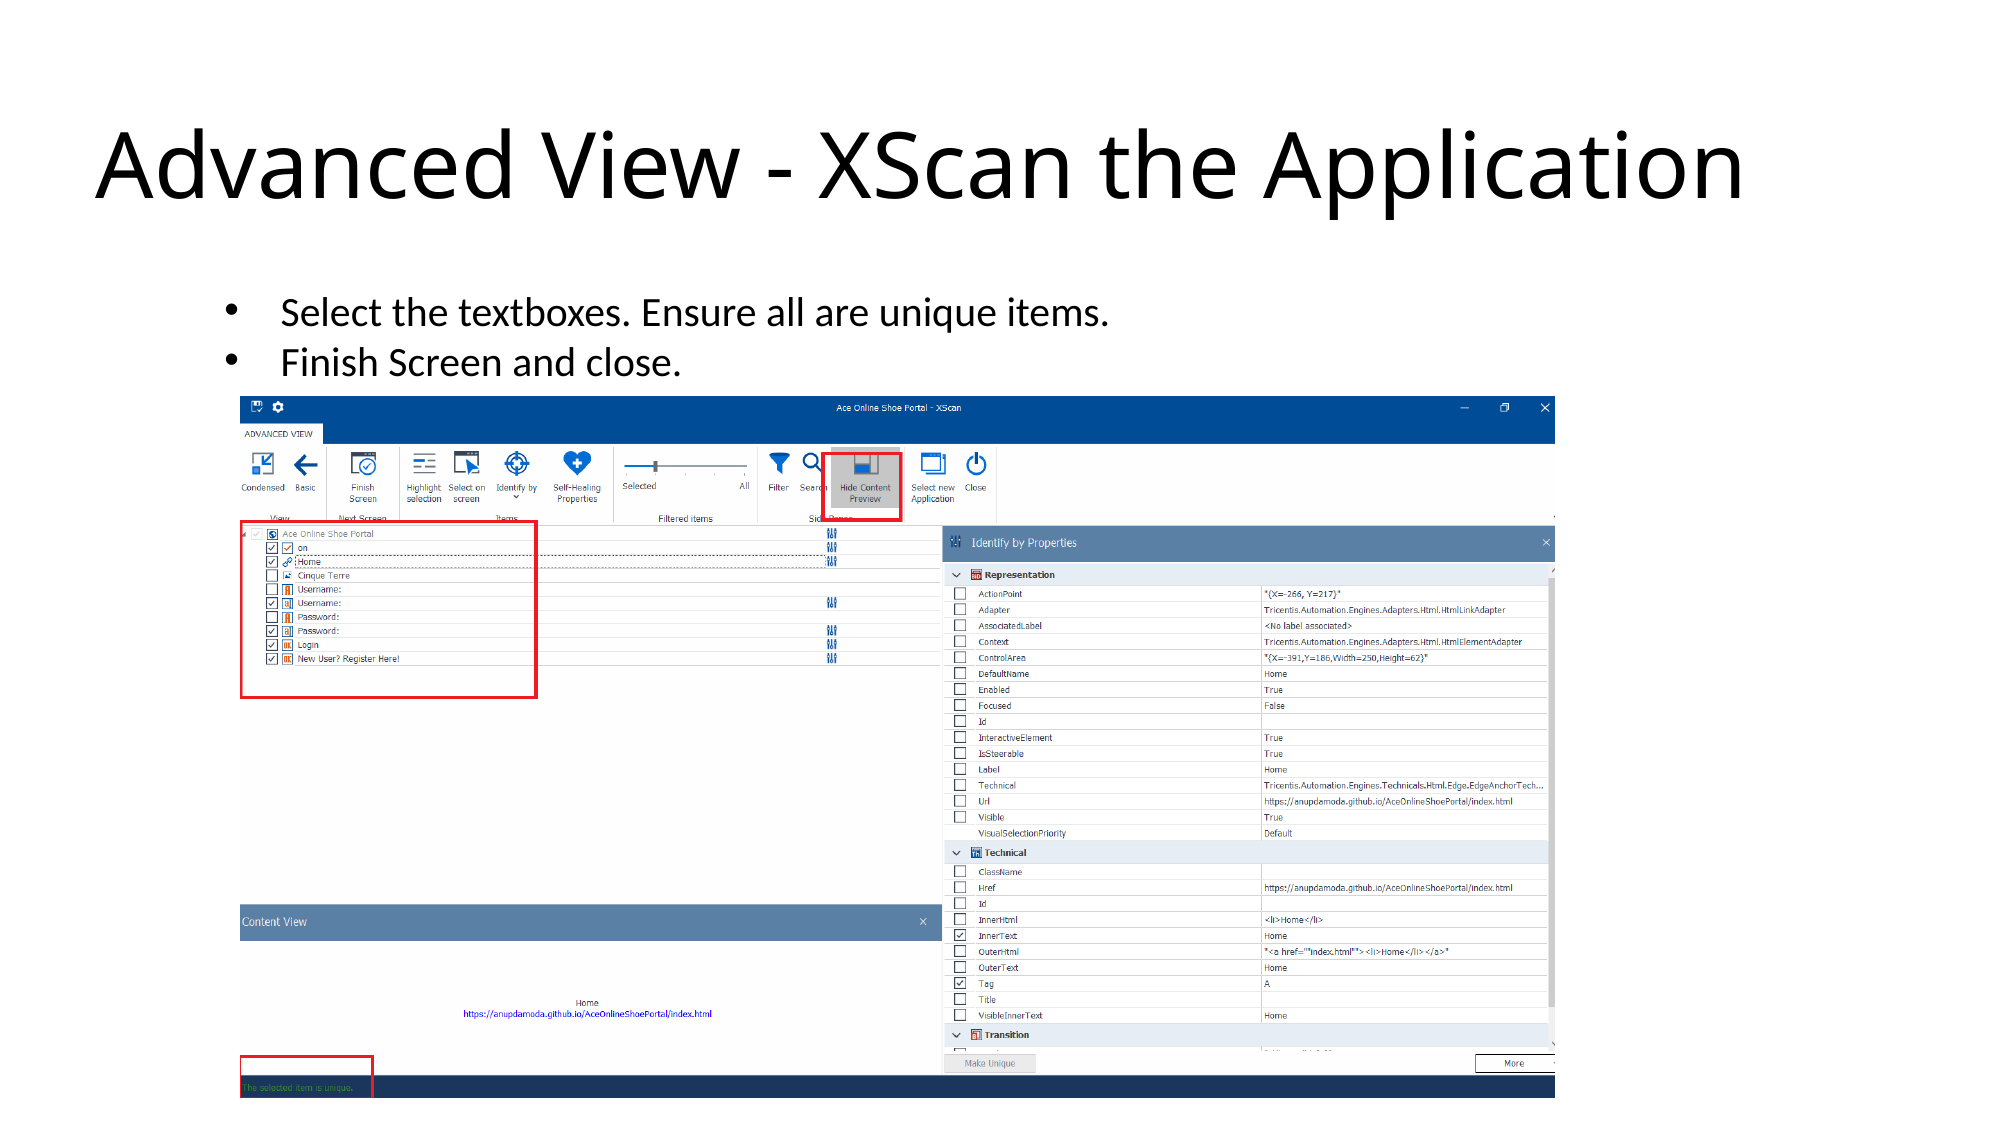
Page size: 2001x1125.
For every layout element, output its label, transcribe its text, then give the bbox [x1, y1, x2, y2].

picture [240, 396, 1555, 1098]
title Advanced View - XScan the Application [80, 59, 1863, 278]
text_box Select the textboxes. Ensure all are unique items. Finish Screen and close. [209, 277, 1583, 393]
